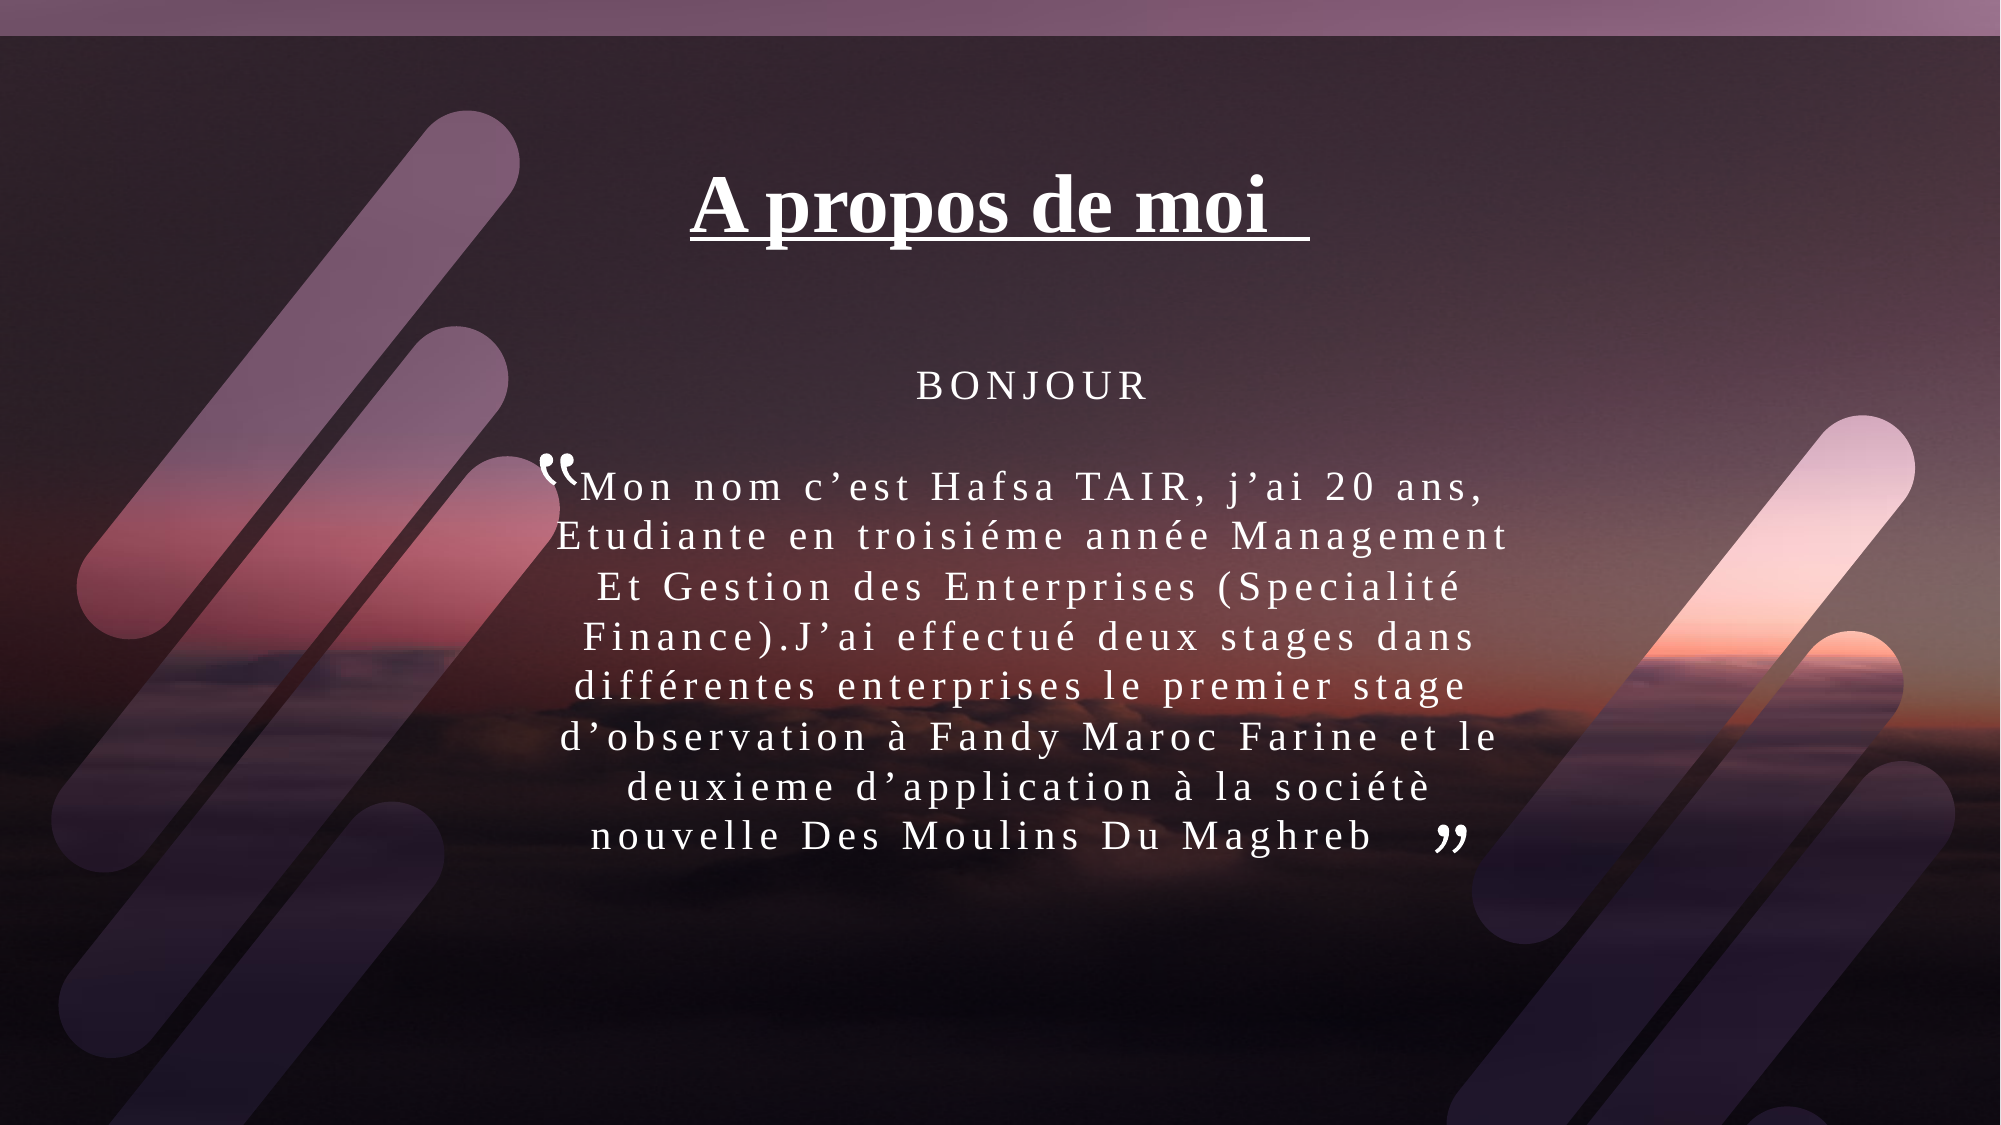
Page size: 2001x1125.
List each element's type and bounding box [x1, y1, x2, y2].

text_box [0, 0, 2000, 36]
picture [0, 0, 2001, 1125]
